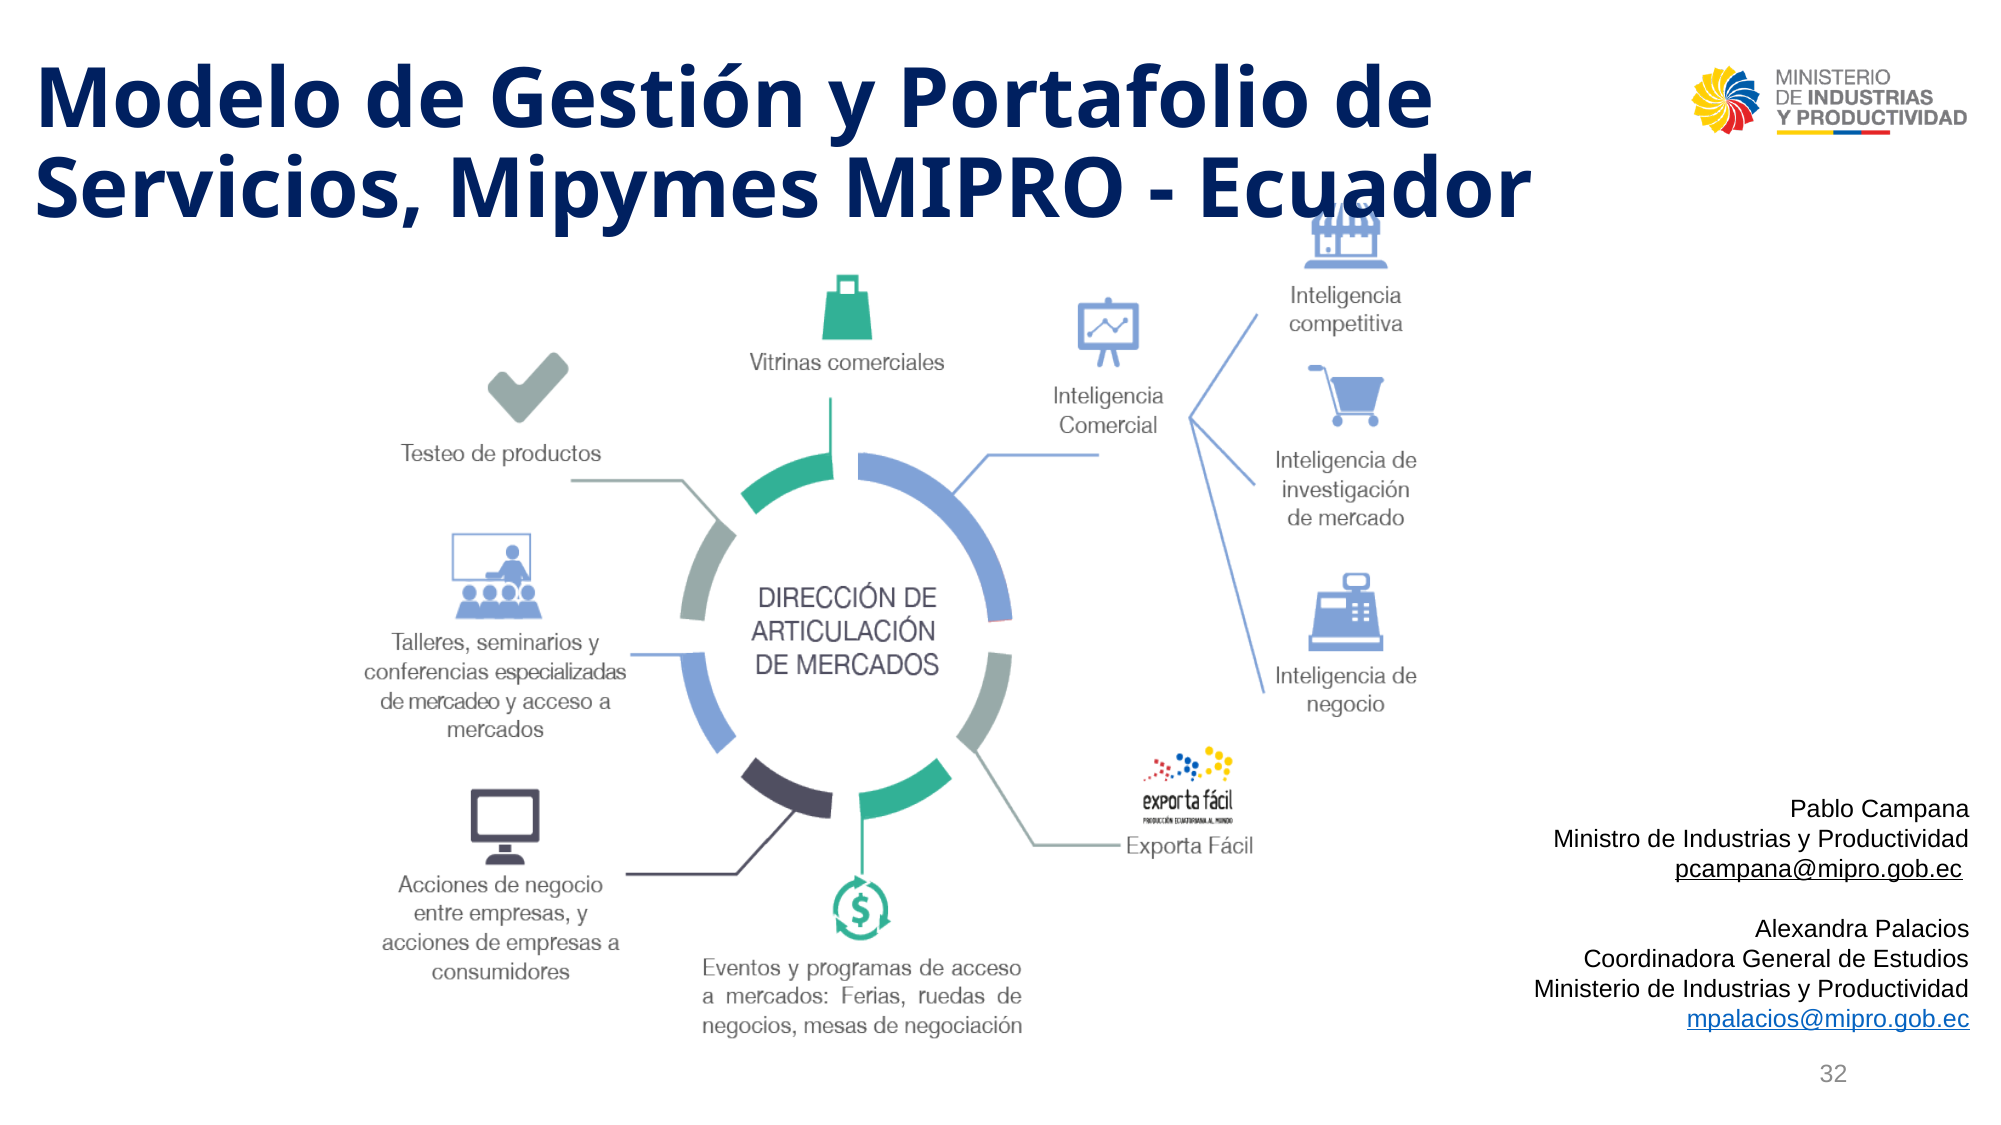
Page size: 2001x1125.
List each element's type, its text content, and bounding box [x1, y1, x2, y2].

slide_number 32 [1412, 1042, 1863, 1103]
picture [234, 152, 1482, 1099]
text_box Pablo Campana Ministro de Industrias y Productividad pcampana@mipro.gob.ec Alexandra Palacios Coordinadora General de Estudios Ministerio de Industrias y Productividad mpalacios@mipro.gob.ec [1518, 785, 1985, 1040]
picture [1657, 32, 2000, 168]
title Modelo de Gestión y Portafolio de Servicios, Mipymes MIPRO - Ecuador [19, 43, 1716, 247]
